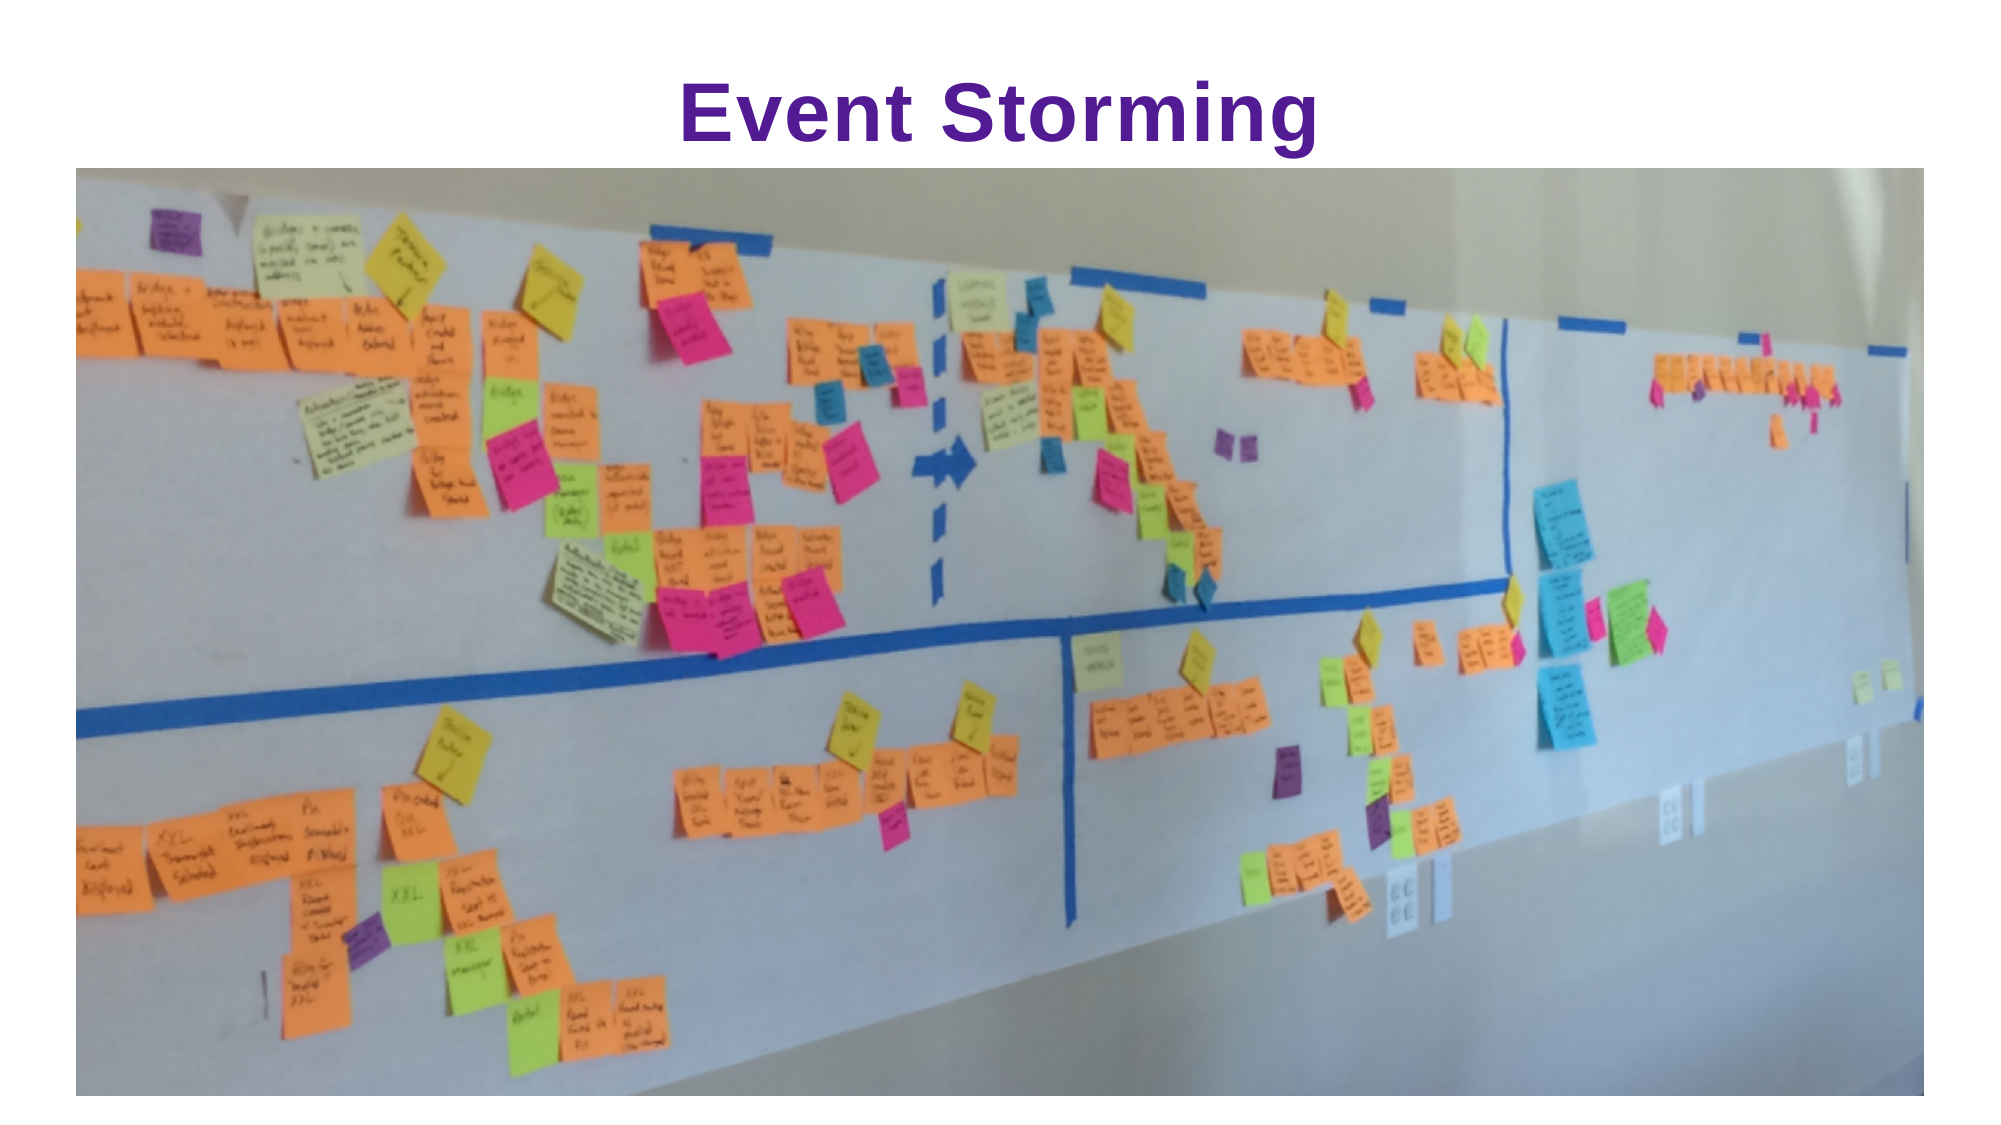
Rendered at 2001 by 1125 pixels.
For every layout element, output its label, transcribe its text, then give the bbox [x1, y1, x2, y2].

title Event Storming [99, 59, 1900, 168]
picture [76, 168, 1924, 1096]
